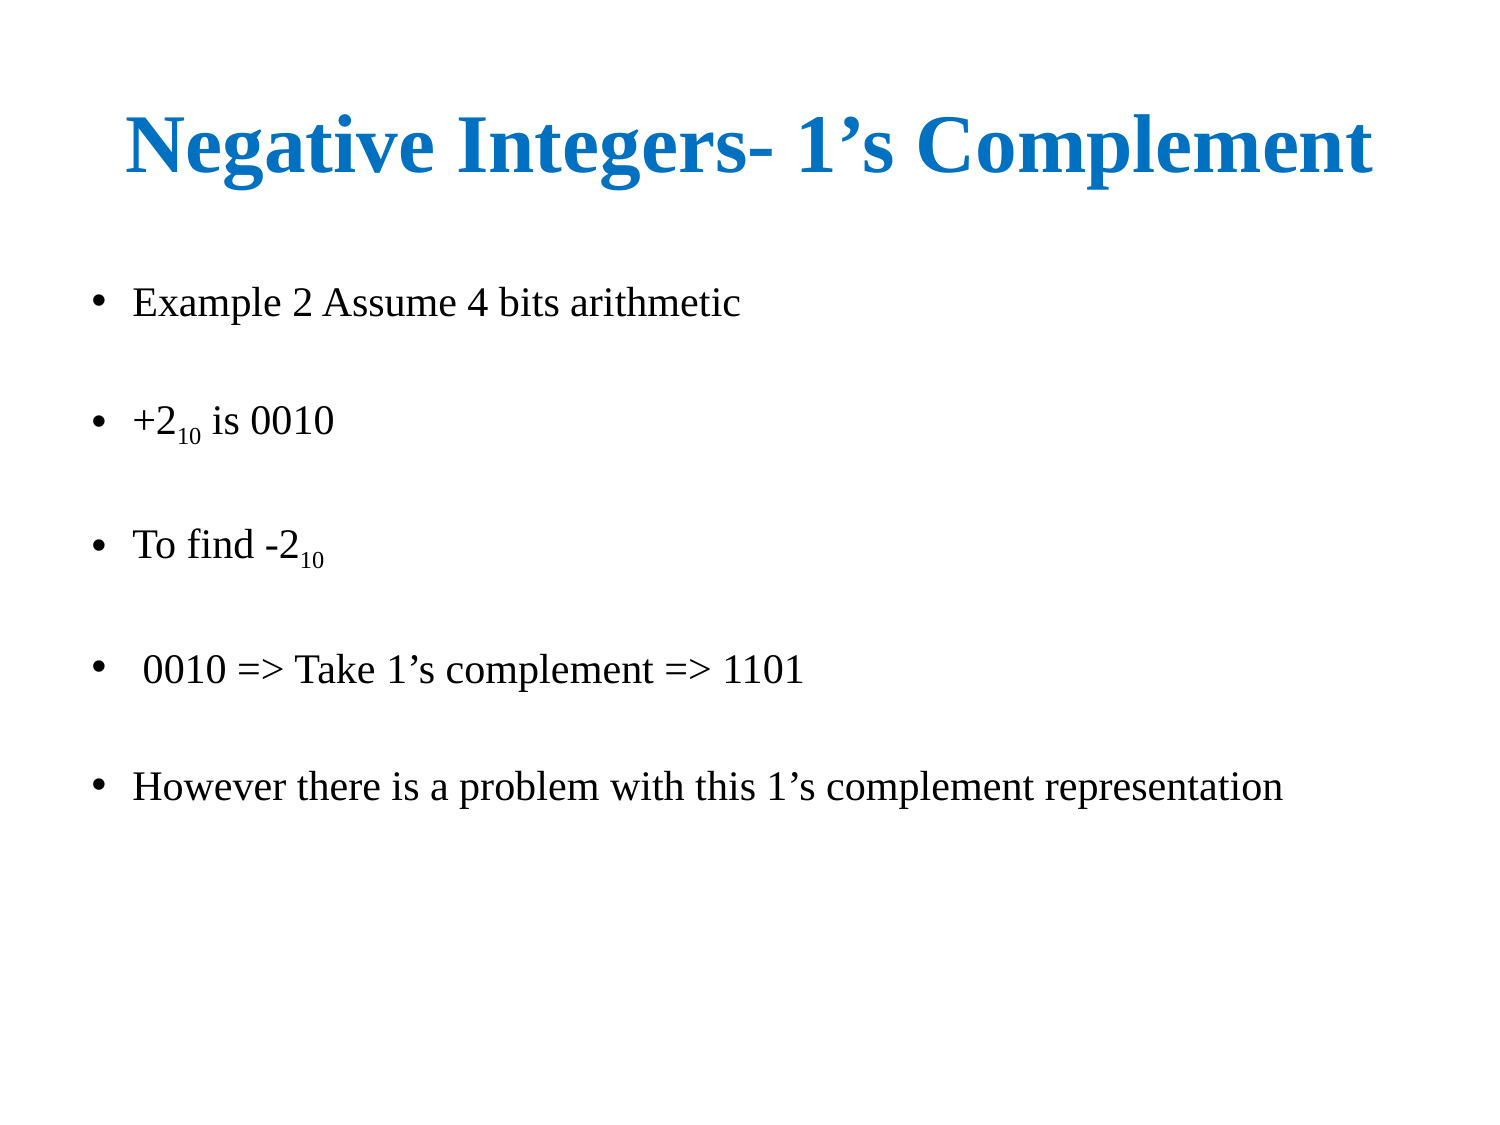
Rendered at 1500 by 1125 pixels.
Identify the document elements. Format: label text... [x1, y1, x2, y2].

title Negative Integers- 1’s Complement [75, 45, 1425, 233]
list Example 2 Assume 4 bits arithmetic +210 is 0010 To find -210 0010 => Take 1’s complement => 1101 However there is a problem with this 1’s complement representation [76, 267, 1427, 1024]
